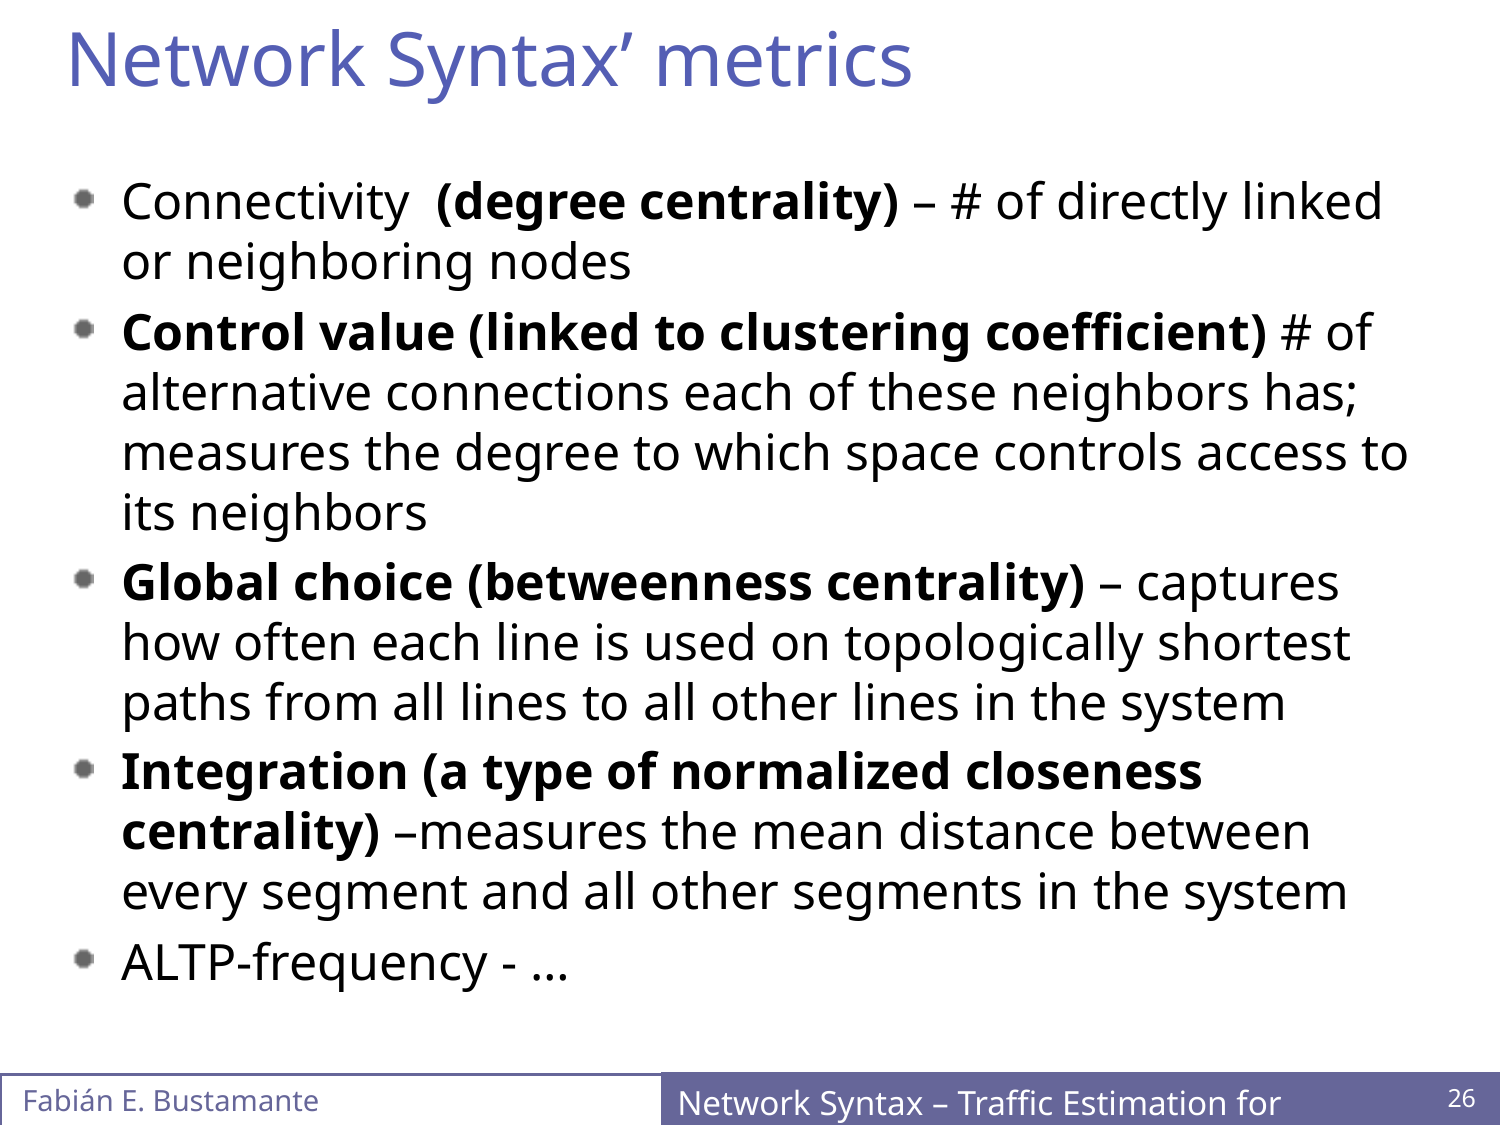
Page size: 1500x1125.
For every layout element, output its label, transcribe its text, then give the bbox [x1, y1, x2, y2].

picture [65, 185, 94, 214]
picture [65, 945, 94, 974]
picture [65, 755, 94, 784]
picture [65, 565, 94, 594]
picture [65, 315, 94, 344]
title Network Syntax’ metrics [49, 12, 1451, 101]
list Connectivity (degree centrality) – # of directly linked or neighboring nodes Control value (linked to clustering coefficient) # of alternative connections each of these neighbors has; measures the degree to which space controls access to its neighbors Global choice (betweenness centrality) – captures how often each line is used on topologically shortest paths from all lines to all other lines in the system Integration (a type of normalized closeness centrality) –measures the mean distance between every segment and all other segments in the system ALTP-frequency - … [49, 162, 1451, 1038]
